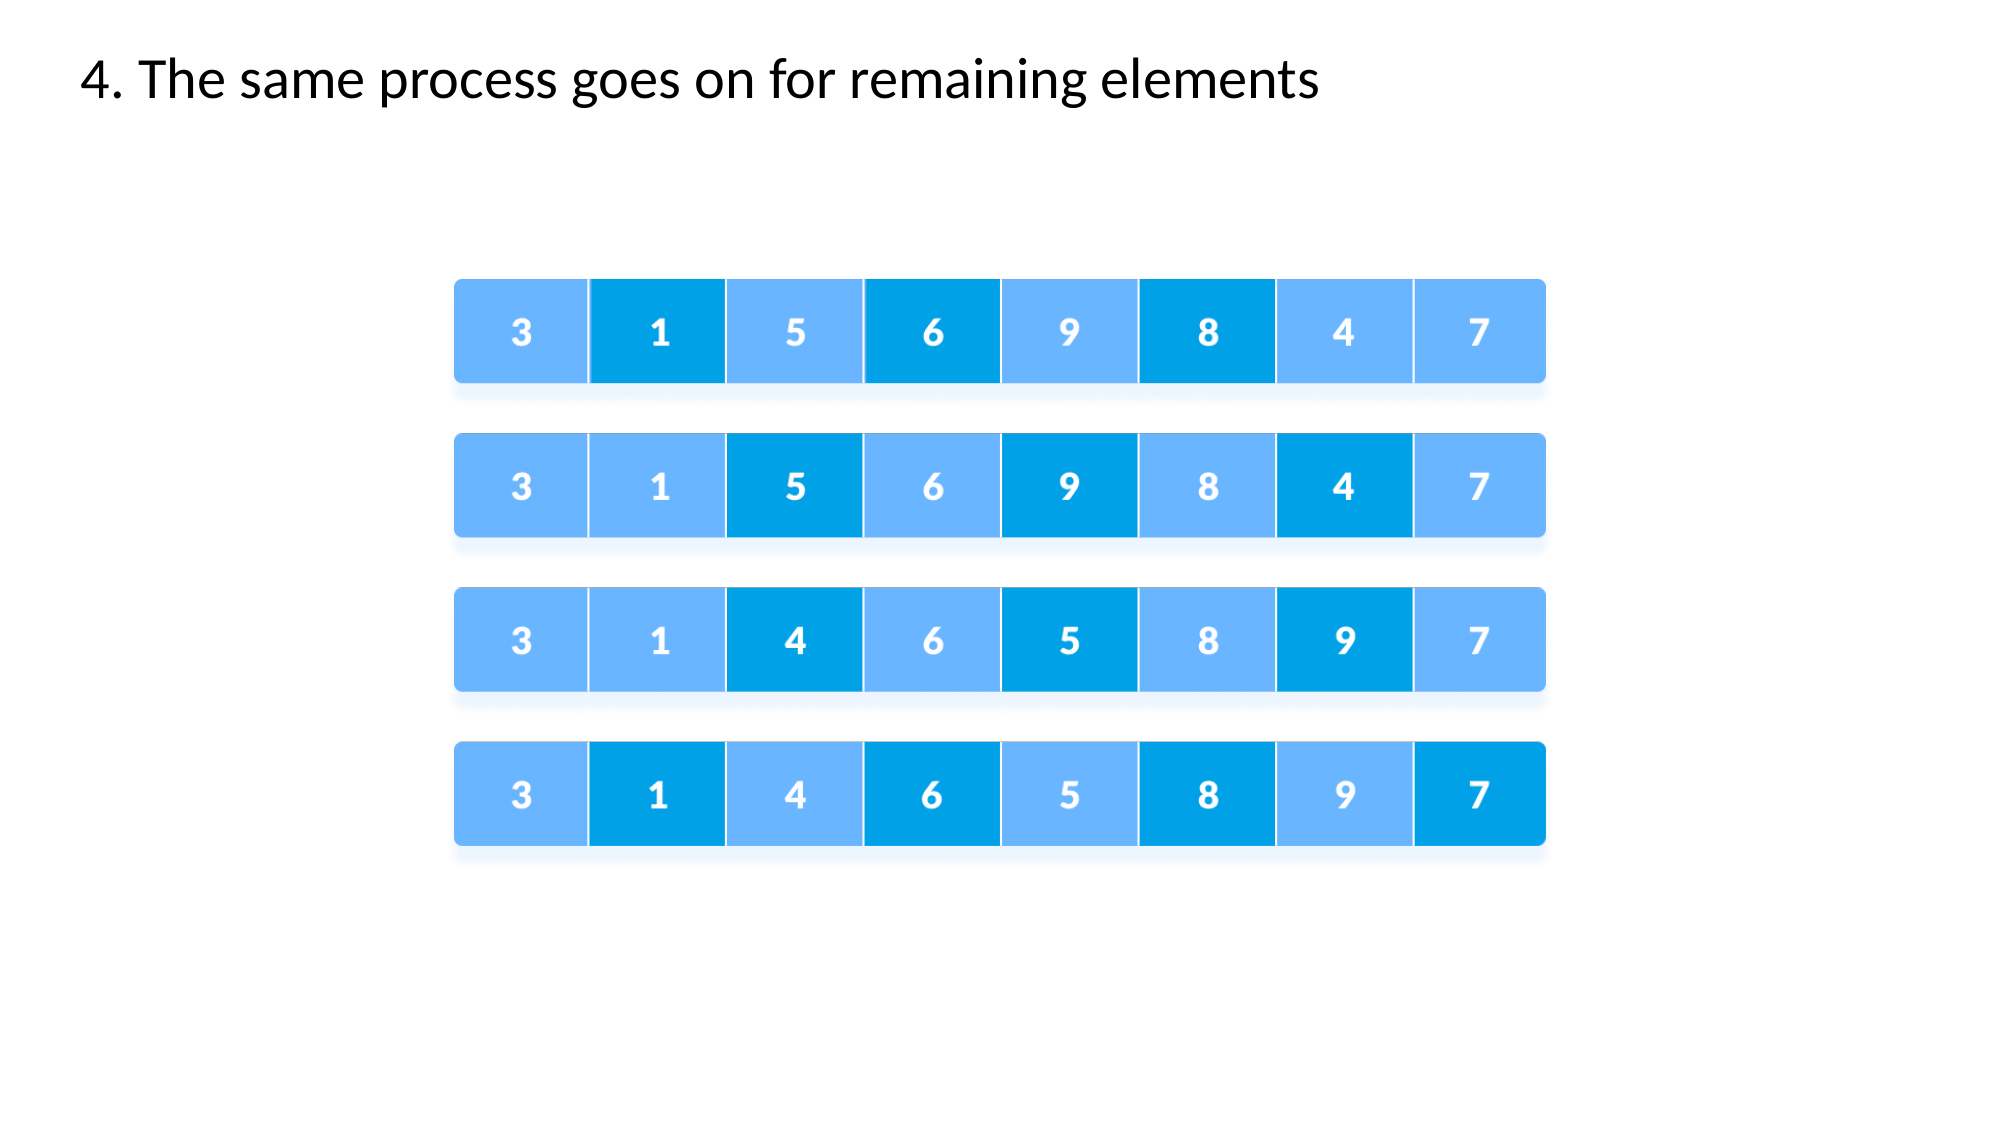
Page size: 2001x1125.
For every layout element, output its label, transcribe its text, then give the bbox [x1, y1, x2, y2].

list 4. The same process goes on for remaining elements [65, 40, 1863, 1014]
picture [404, 229, 1596, 896]
